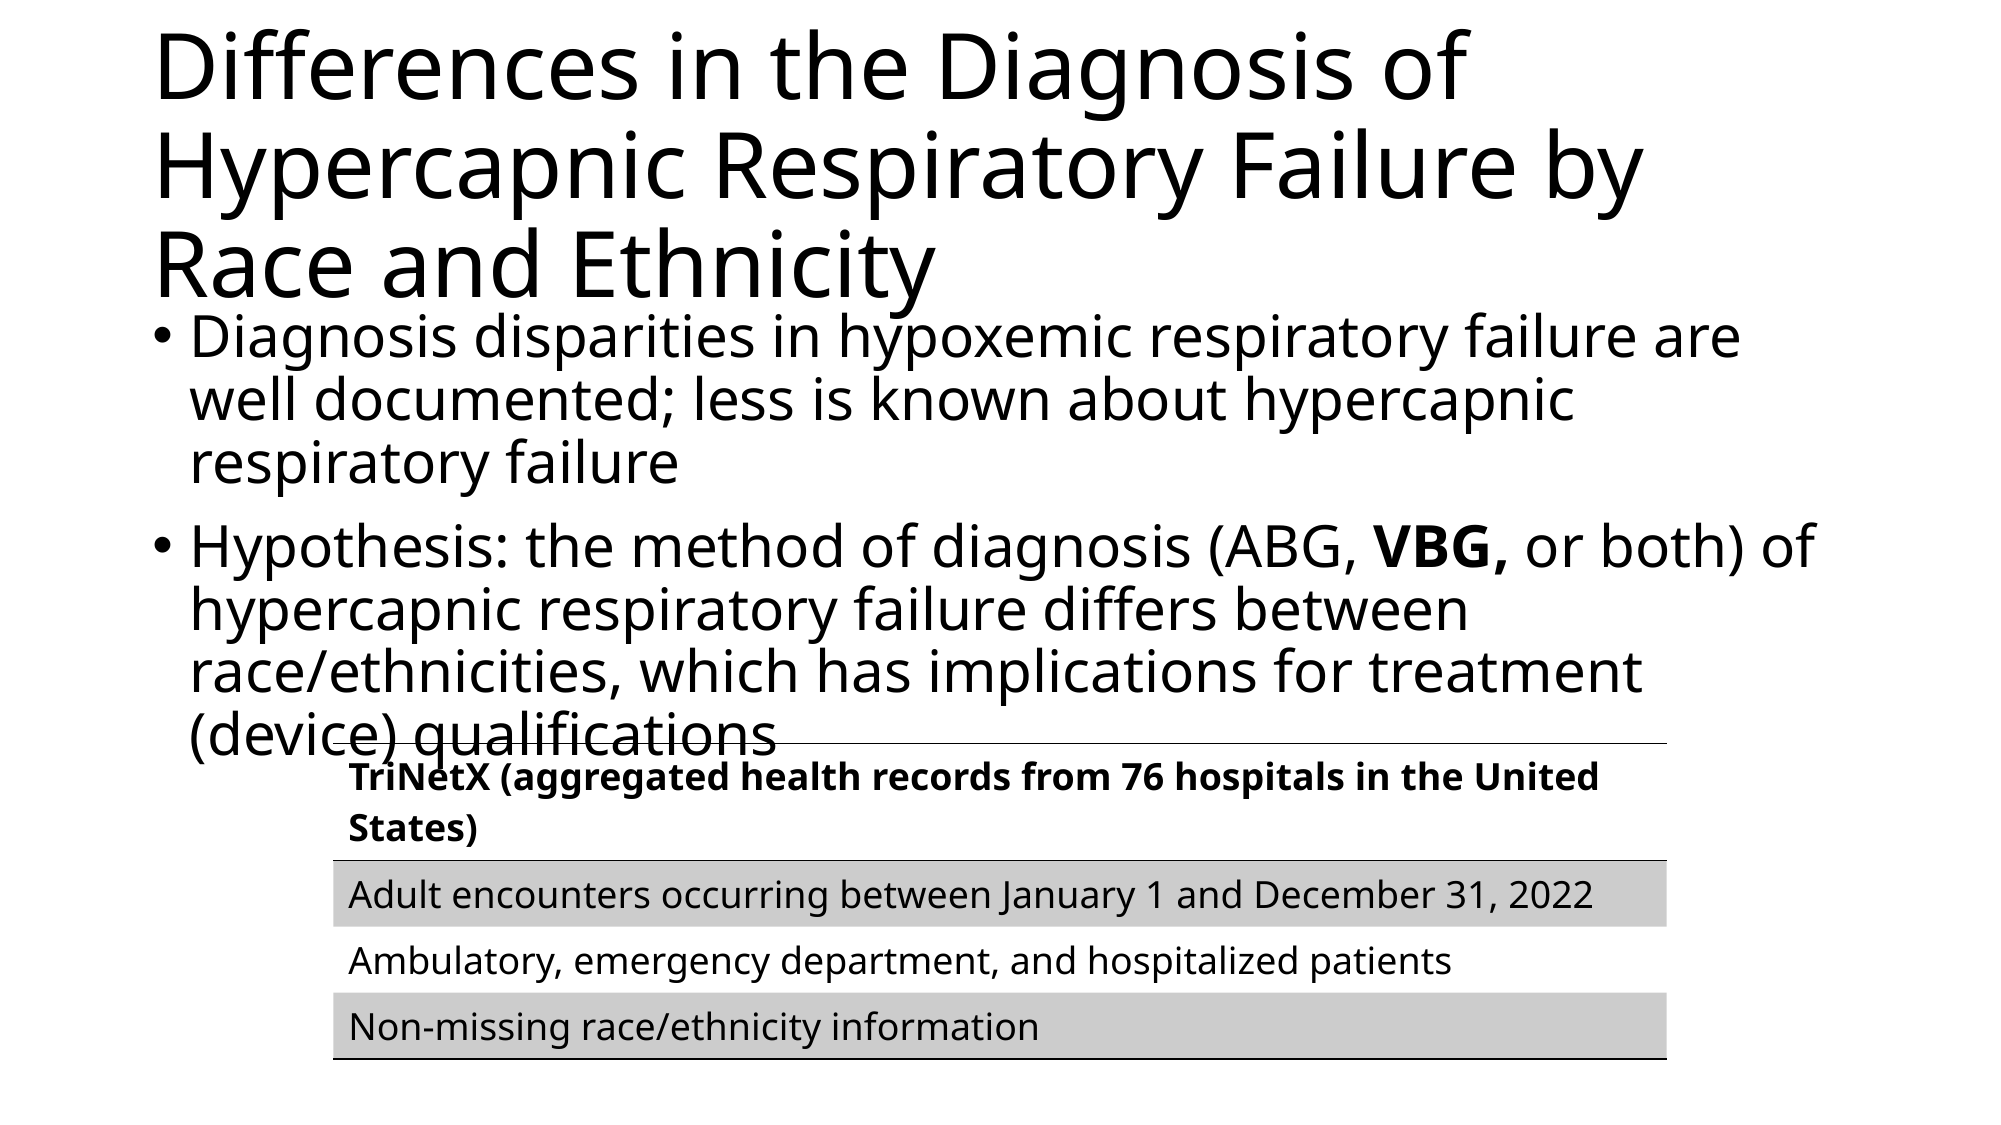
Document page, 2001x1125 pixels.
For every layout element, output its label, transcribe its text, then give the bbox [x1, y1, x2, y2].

list Diagnosis disparities in hypoxemic respiratory failure are well documented; less is known about hypercapnic respiratory failure Hypothesis: the method of diagnosis (ABG, VBG, or both) of hypercapnic respiratory failure differs between race/ethnicities, which has implications for treatment (device) qualifications [137, 299, 1863, 1014]
table_cell Ambulatory, emergency department, and hospitalized patients [333, 927, 1667, 993]
table_header TriNetX (aggregated health records from 76 hospitals in the United States) [333, 744, 1667, 860]
table_cell Adult encounters occurring between January 1 and December 31, 2022 [333, 861, 1667, 927]
table_cell Non-missing race/ethnicity information [333, 993, 1667, 1058]
title Differences in the Diagnosis of Hypercapnic Respiratory Failure by Race and Ethnicity [137, 59, 1863, 278]
